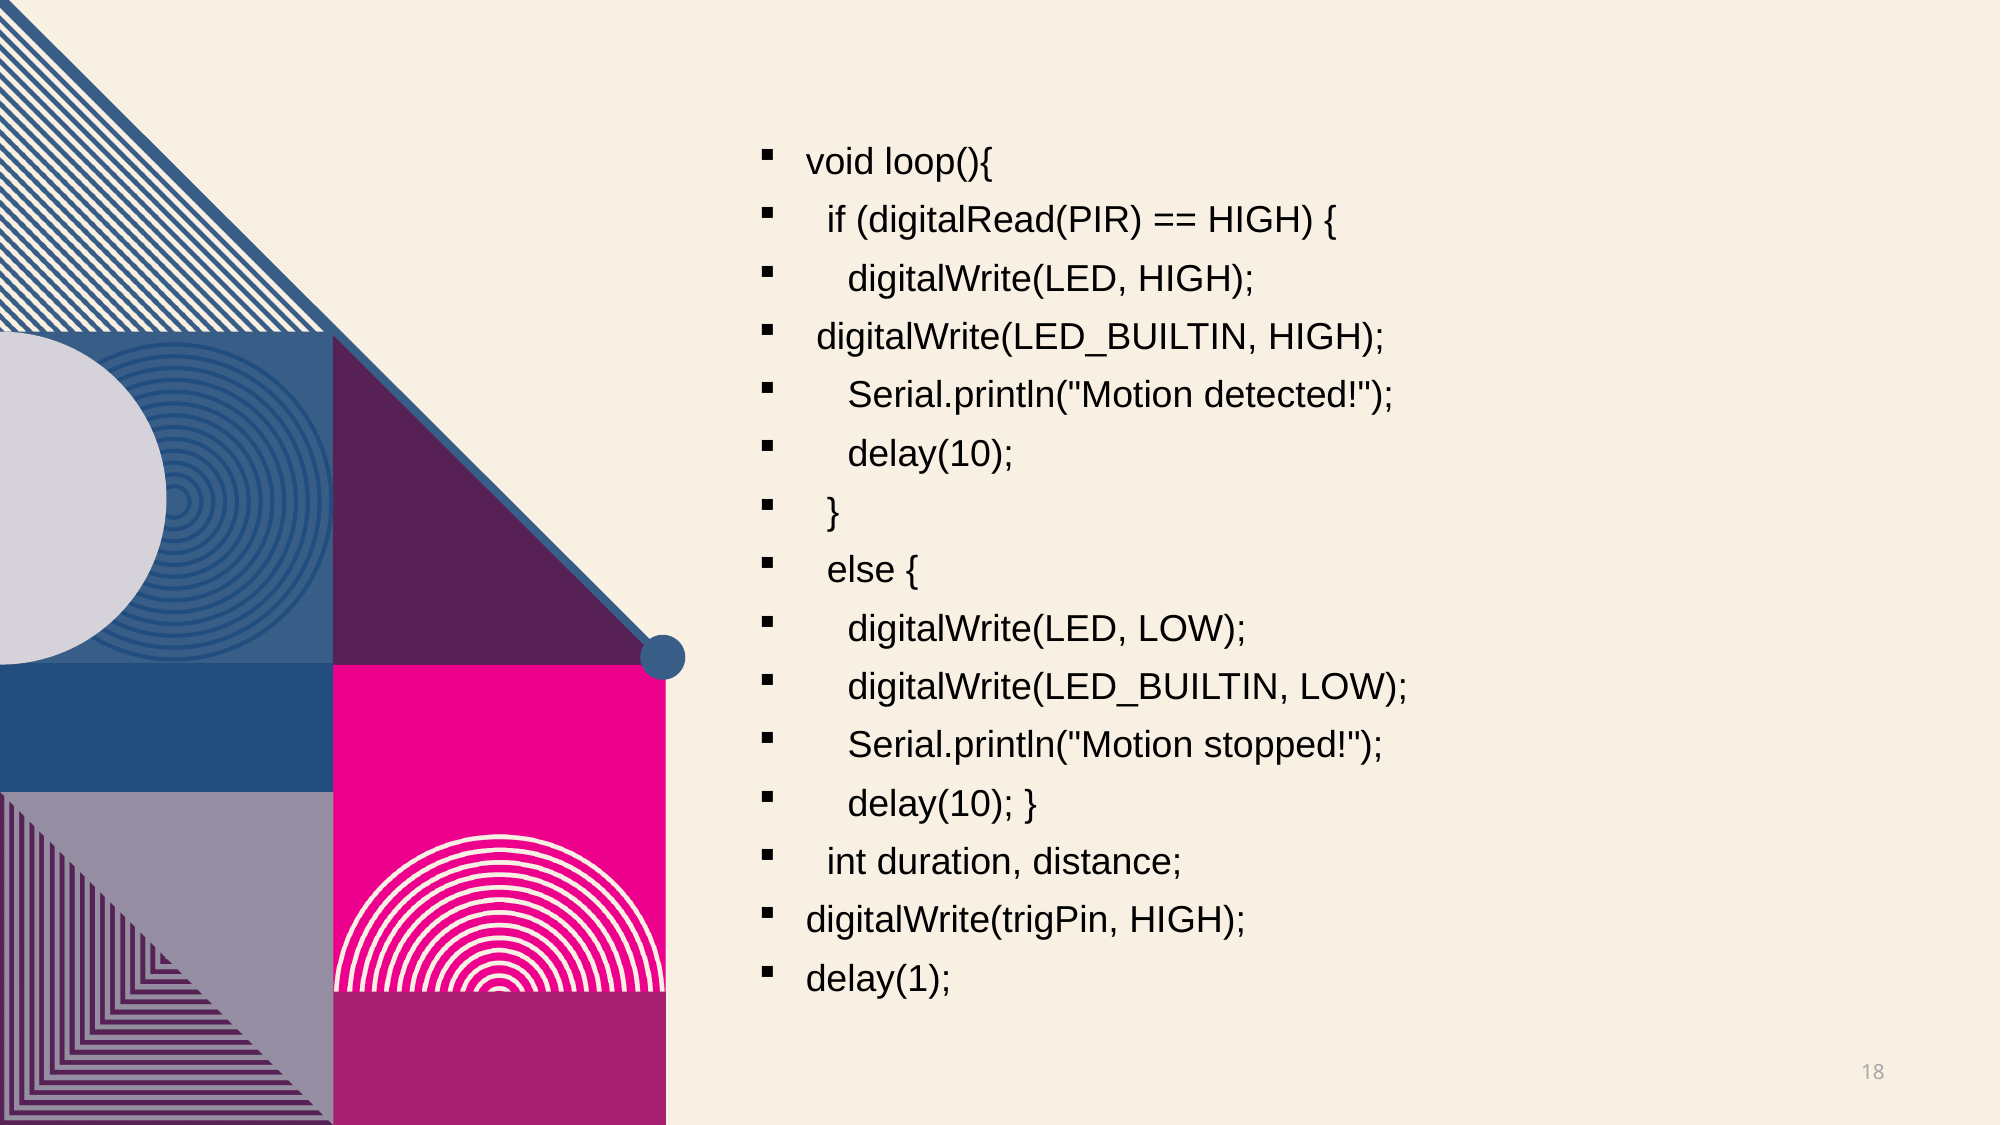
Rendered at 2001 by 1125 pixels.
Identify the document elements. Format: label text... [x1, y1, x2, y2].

picture [0, 4, 330, 333]
picture [10, 0, 332, 321]
slide_number 18 [1824, 1042, 1900, 1103]
list void loop(){ if (digitalRead(PIR) == HIGH) { digitalWrite(LED, HIGH); digitalWrite(LED_BUILTIN, HIGH); Serial.println("Motion detected!"); delay(10); } else { digitalWrite(LED, LOW); digitalWrite(LED_BUILTIN, LOW); Serial.println("Motion stopped!"); delay(10); } int duration, distance; digitalWrite(trigPin, HIGH); delay(1); [743, 116, 1863, 1009]
picture [334, 834, 665, 991]
picture [0, 792, 333, 1125]
